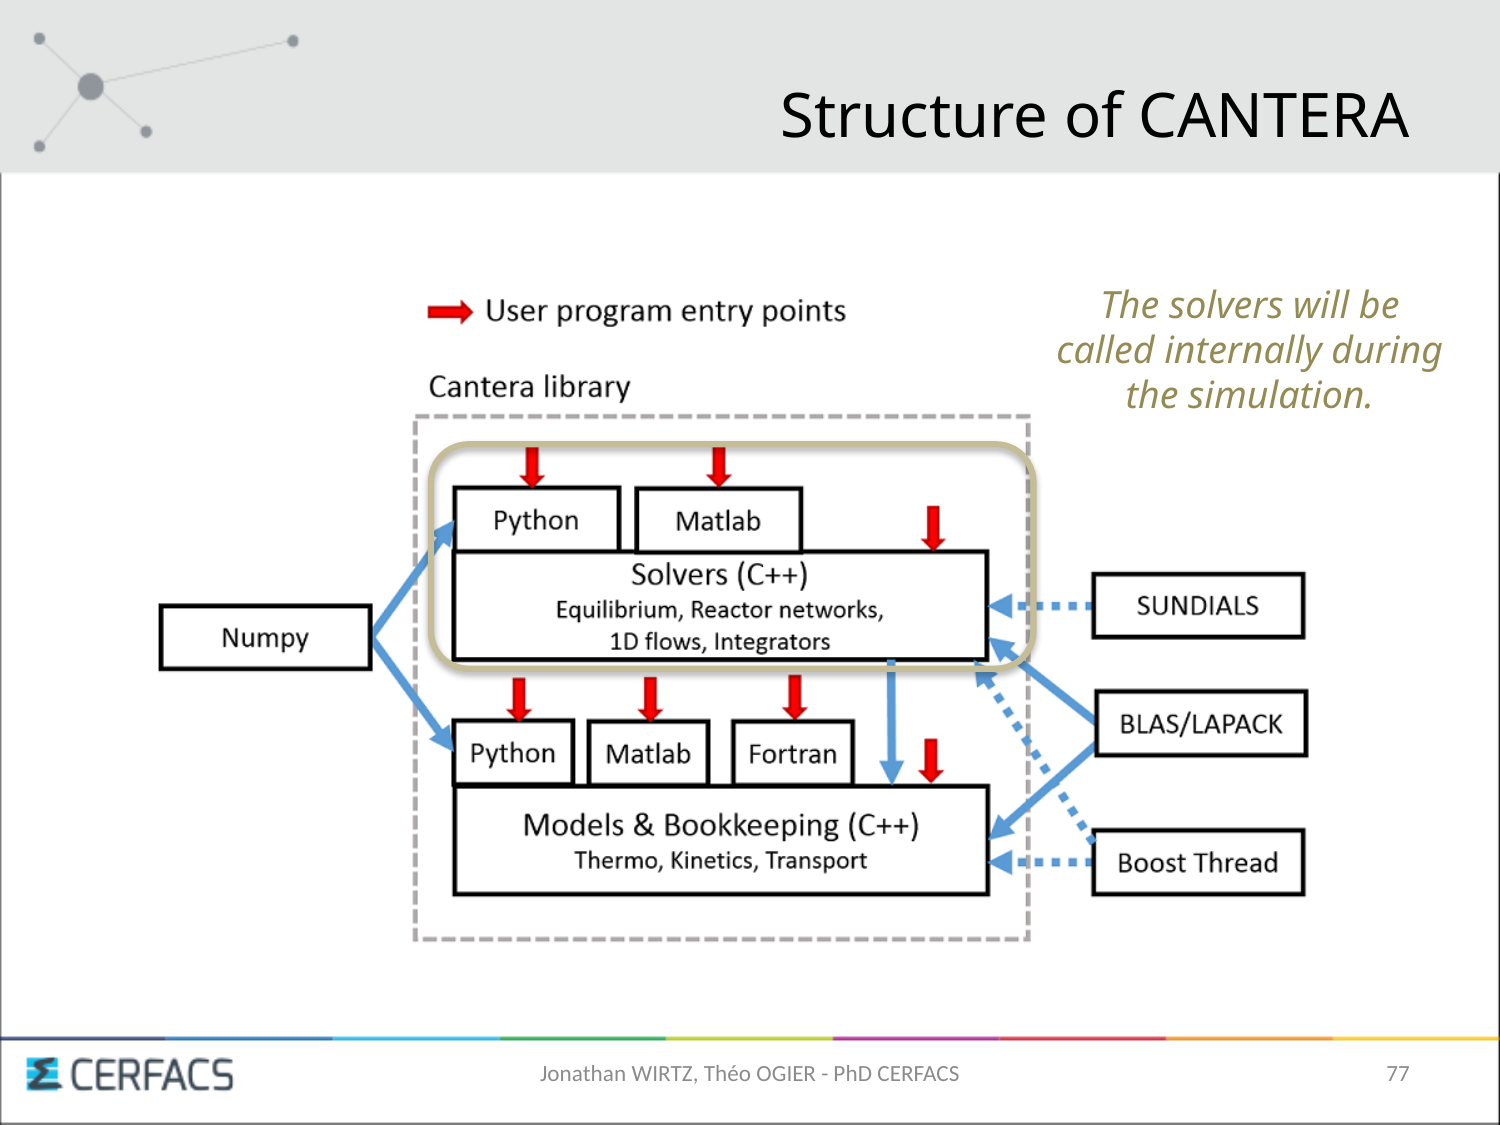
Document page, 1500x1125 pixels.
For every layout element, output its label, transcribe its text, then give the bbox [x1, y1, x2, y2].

title Structure of CANTERA [75, 19, 1425, 207]
slide_number 77 [1074, 1042, 1425, 1103]
text_box The solvers will be called internally during the simulation. [1356, 273, 1460, 424]
footer Jonathan WIRTZ, Théo OGIER - PhD CERFACS [512, 1042, 988, 1103]
picture [0, 0, 1500, 1125]
